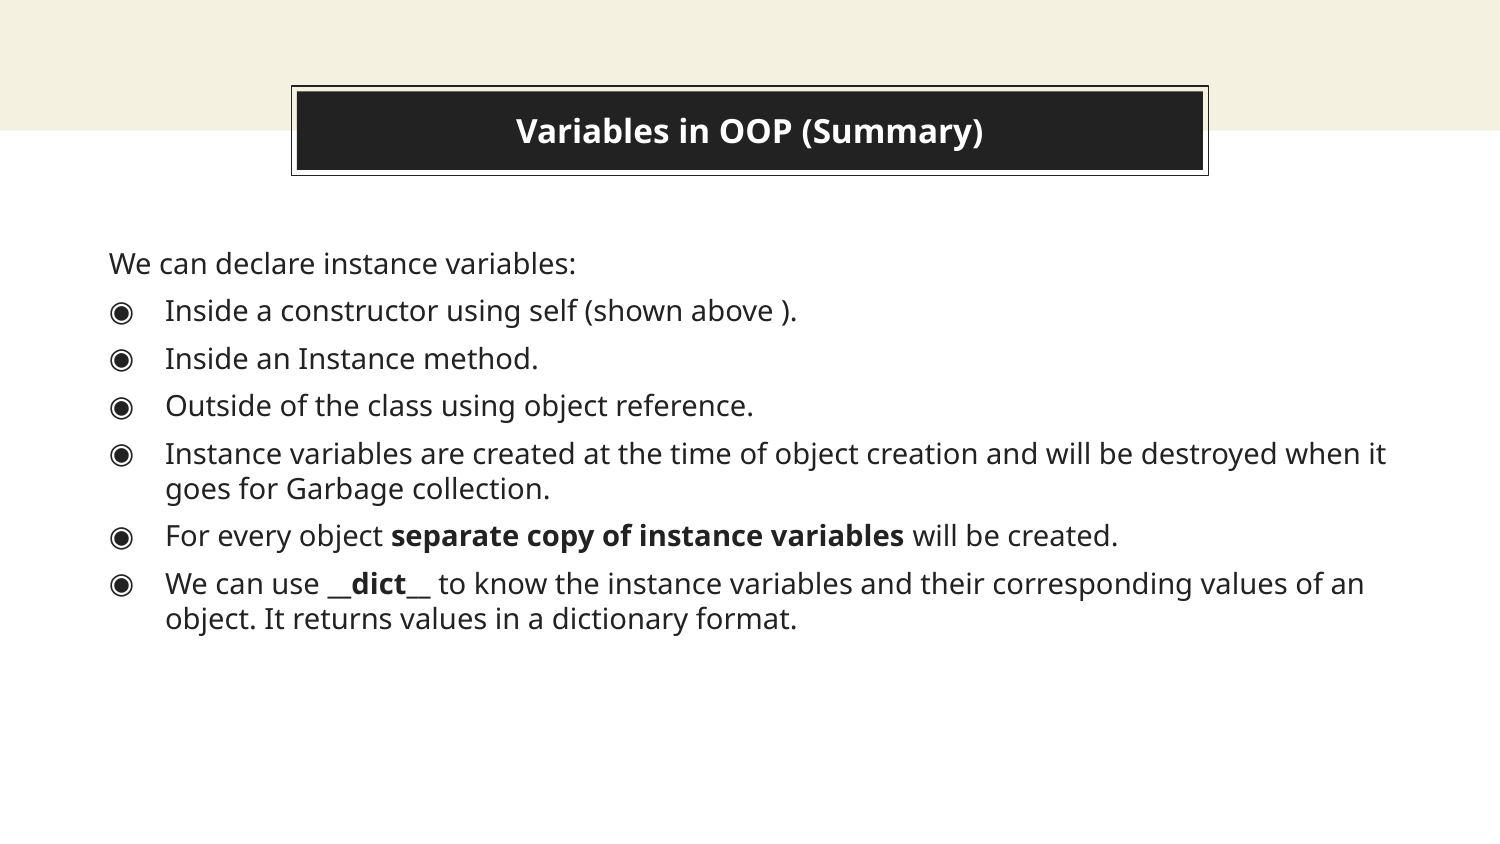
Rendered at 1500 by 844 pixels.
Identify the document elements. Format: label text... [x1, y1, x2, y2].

title Variables in OOP (Summary) [296, 91, 1203, 170]
list We can declare instance variables: Inside a constructor using self (shown above ). Inside an Instance method. Outside of the class using object reference. Instance variables are created at the time of object creation and will be destroyed when it goes for Garbage collection. For every object separate copy of instance variables will be created. We can use __dict__ to know the instance variables and their corresponding values of an object. It returns values in a dictionary format. [75, 230, 1425, 808]
